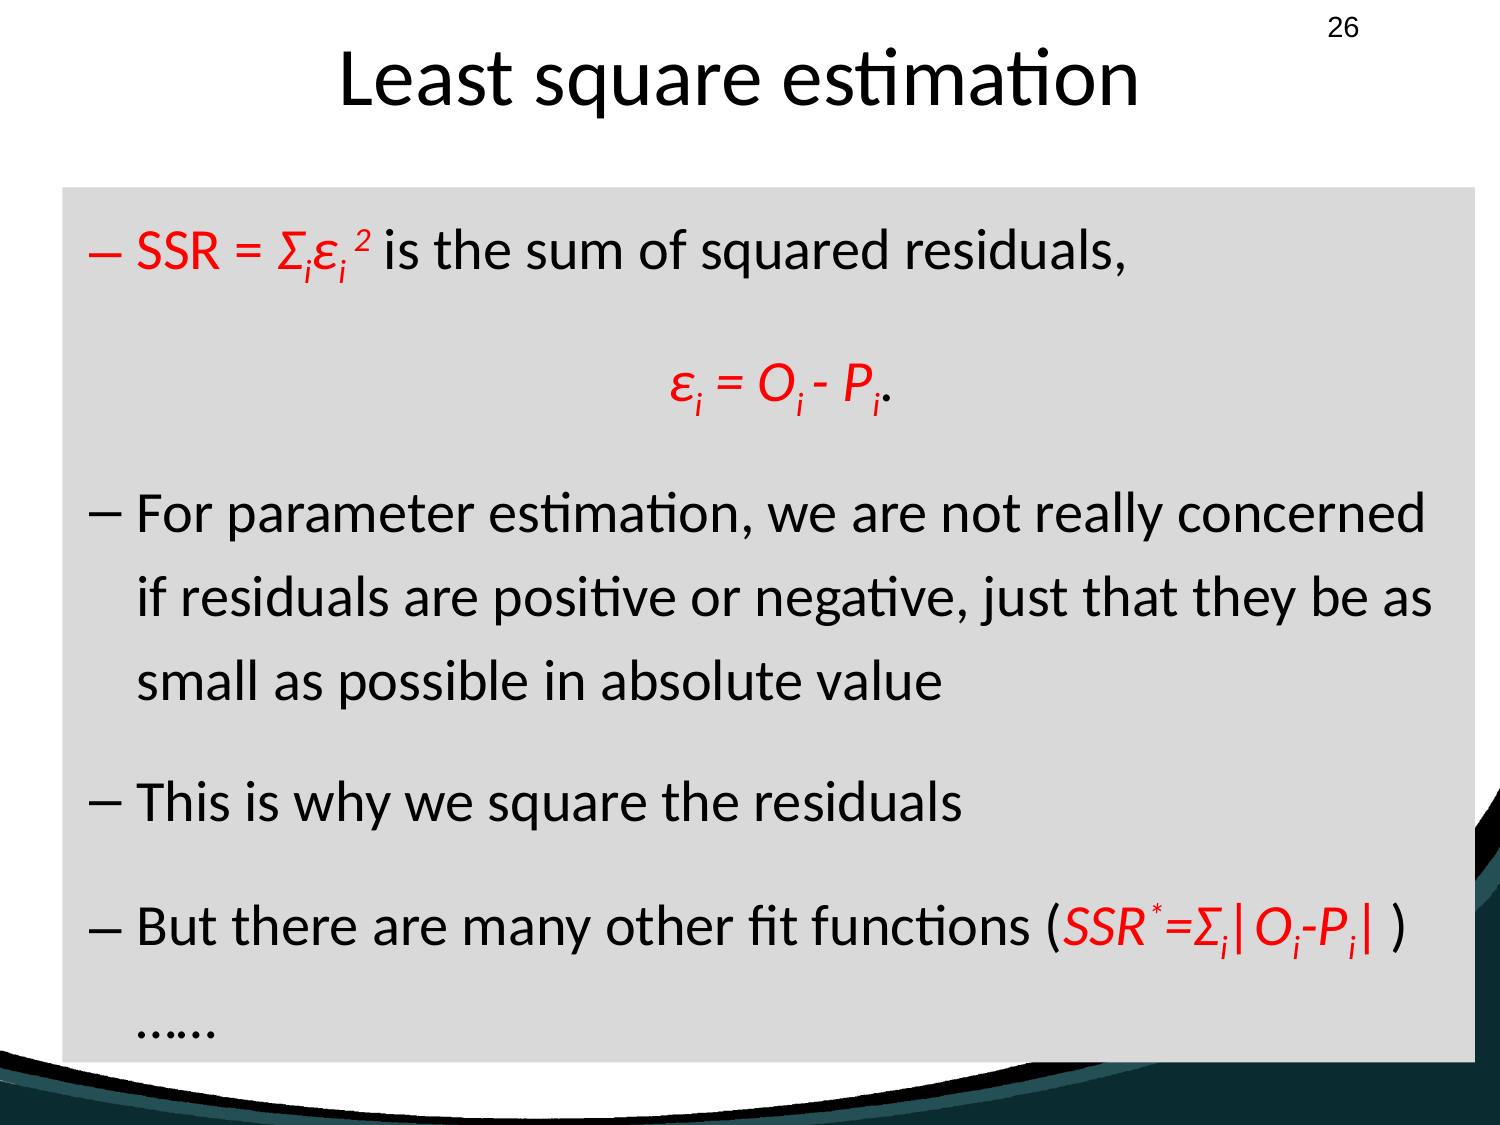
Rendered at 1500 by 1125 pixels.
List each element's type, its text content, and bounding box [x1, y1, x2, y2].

title Least square estimation [66, 3, 1414, 140]
picture [0, 0, 1500, 1125]
list SSR = Σiεi 2 is the sum of squared residuals, εi = Oi - Pi. For parameter estimation, we are not really concerned if residuals are positive or negative, just that they be as small as possible in absolute value This is why we square the residuals But there are many other fit functions (SSR*=Σi|Oi-Pi| ) …… [62, 187, 1475, 1063]
